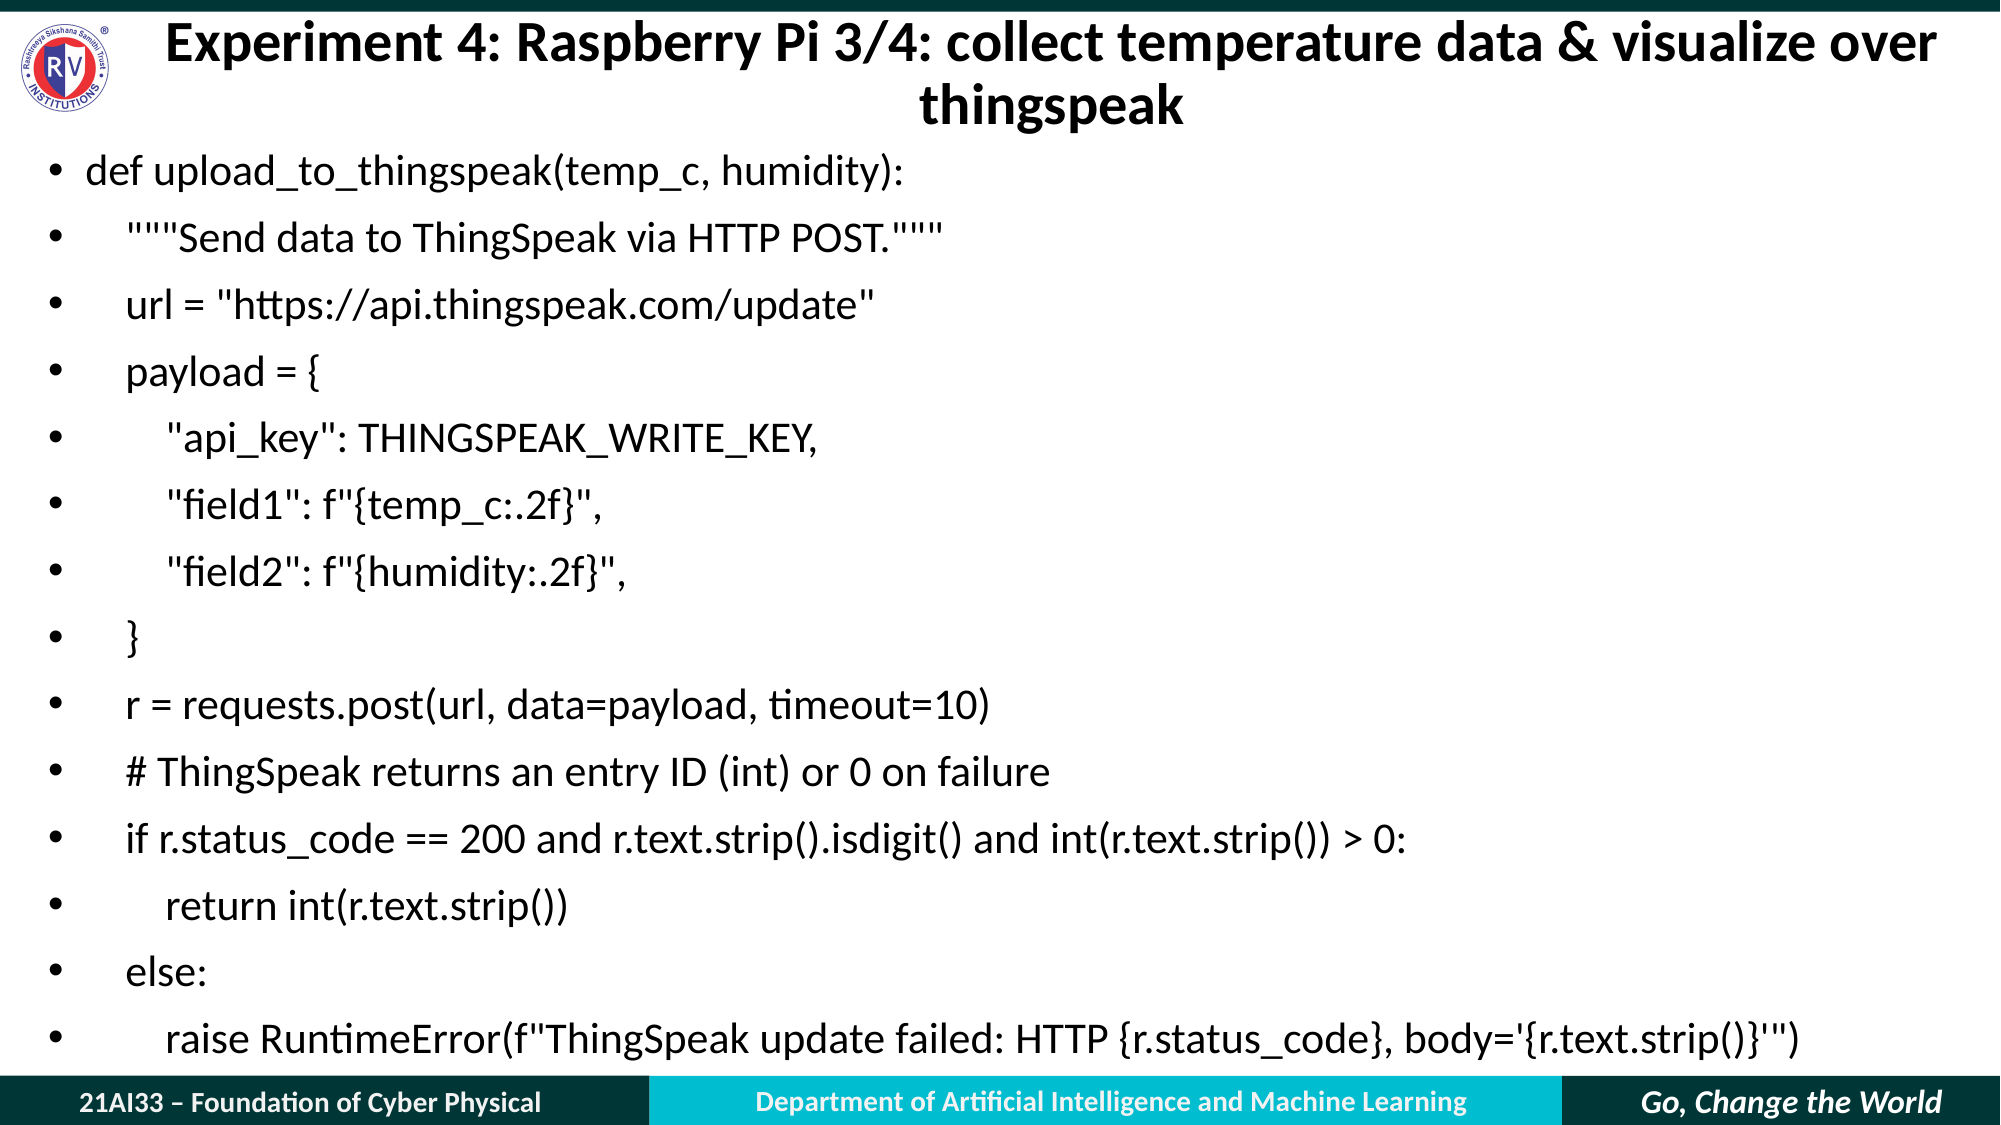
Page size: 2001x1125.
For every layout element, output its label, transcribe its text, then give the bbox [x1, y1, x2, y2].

list def upload_to_thingspeak(temp_c, humidity): """Send data to ThingSpeak via HTTP POST.""" url = "https://api.thingspeak.com/update" payload = { "api_key": THINGSPEAK_WRITE_KEY, "field1": f"{temp_c:.2f}", "field2": f"{humidity:.2f}", } r = requests.post(url, data=payload, timeout=10) # ThingSpeak returns an entry ID (int) or 0 on failure if r.status_code == 200 and r.text.strip().isdigit() and int(r.text.strip()) > 0: return int(r.text.strip()) else: raise RuntimeError(f"ThingSpeak update failed: HTTP {r.status_code}, body='{r.text.strip()}'") [33, 140, 1967, 1075]
title Experiment 4: Raspberry Pi 3/4: collect temperature data & visualize over thingspeak [137, 24, 1967, 125]
picture [14, 17, 115, 118]
